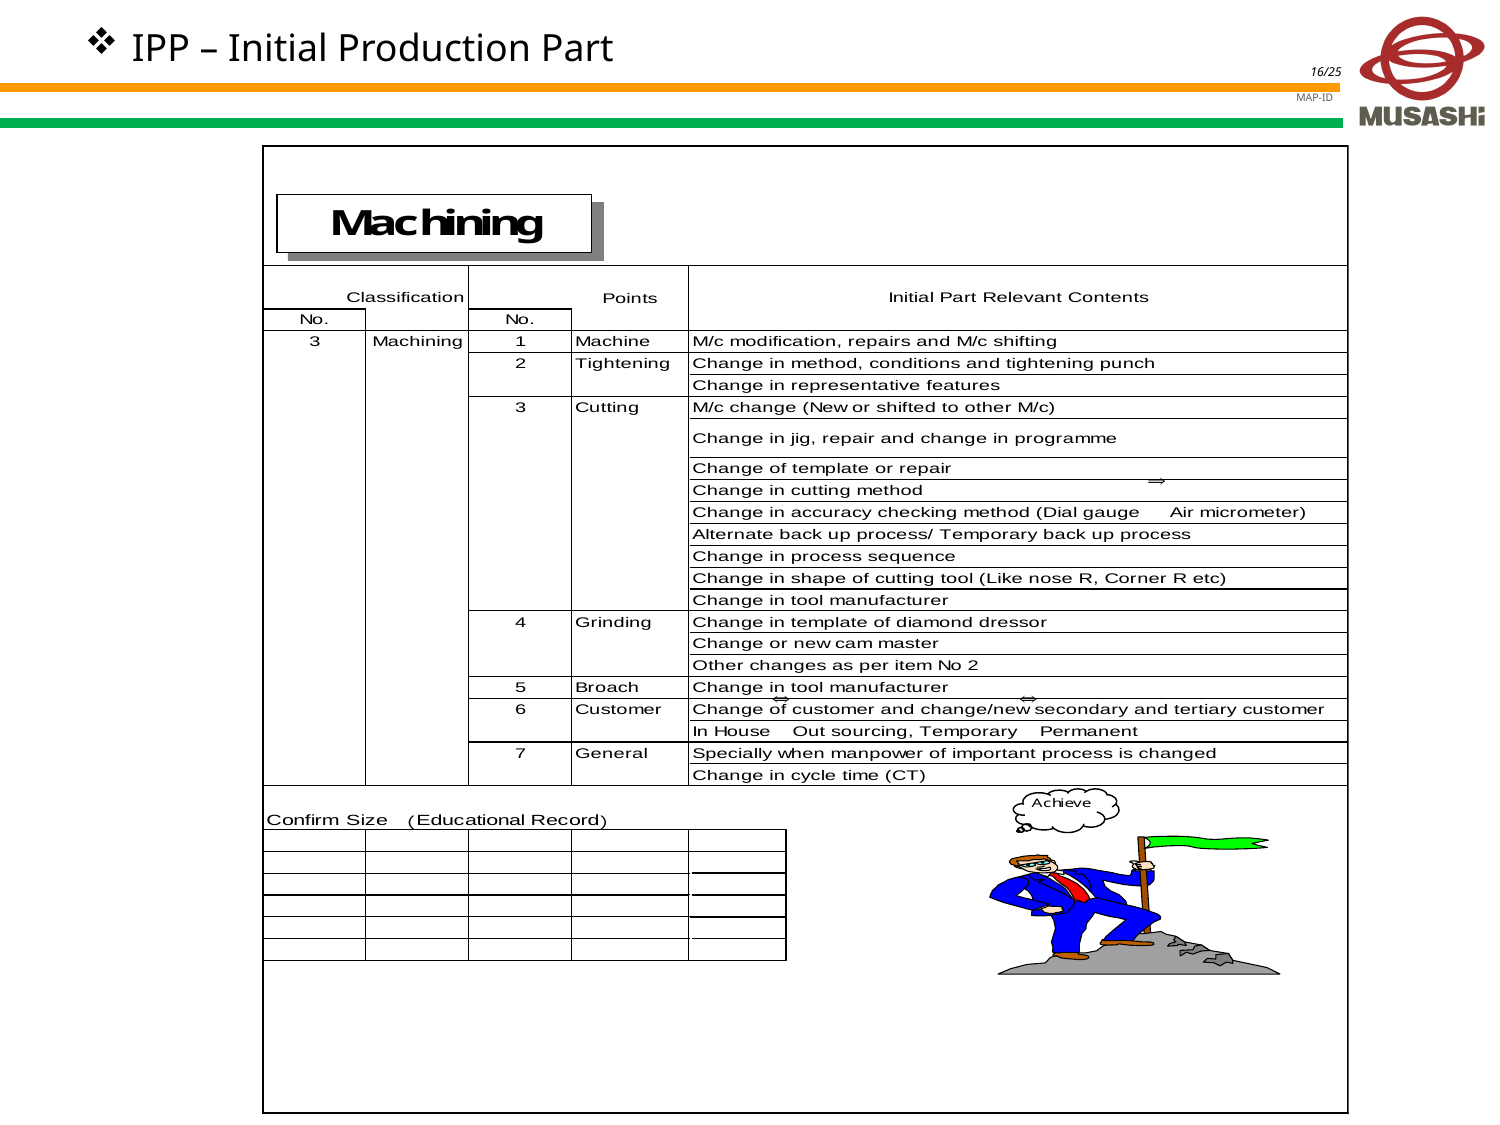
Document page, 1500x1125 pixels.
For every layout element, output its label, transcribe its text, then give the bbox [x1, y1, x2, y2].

picture [1343, 0, 1500, 142]
picture [262, 145, 1350, 1114]
text_box IPP – Initial Production Part [70, 16, 639, 76]
